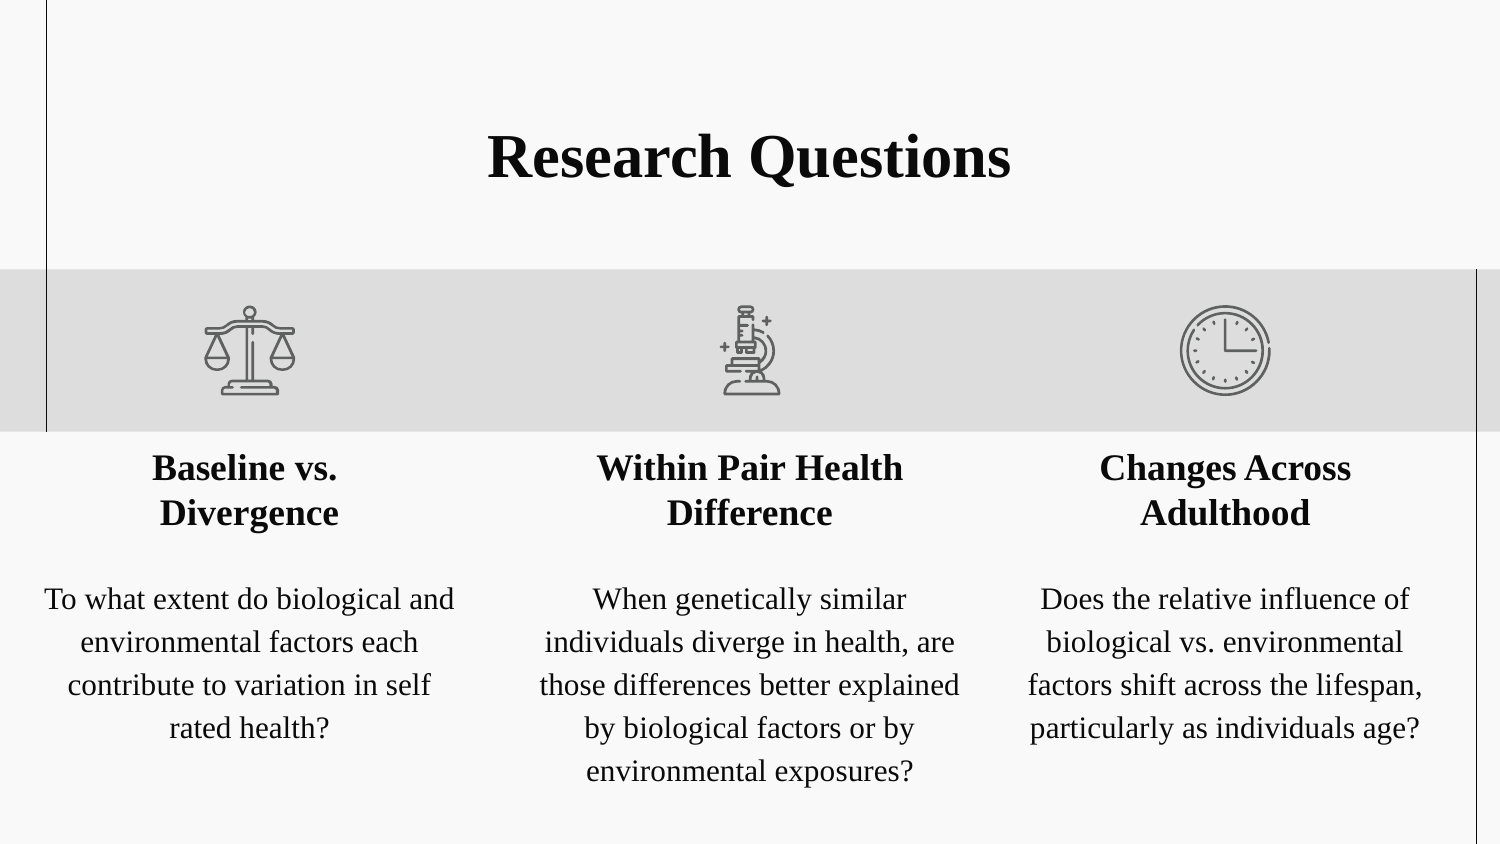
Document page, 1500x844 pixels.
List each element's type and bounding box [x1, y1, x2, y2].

text_box [1179, 304, 1271, 397]
text_box [719, 305, 781, 396]
text_box [0, 0, 1500, 844]
